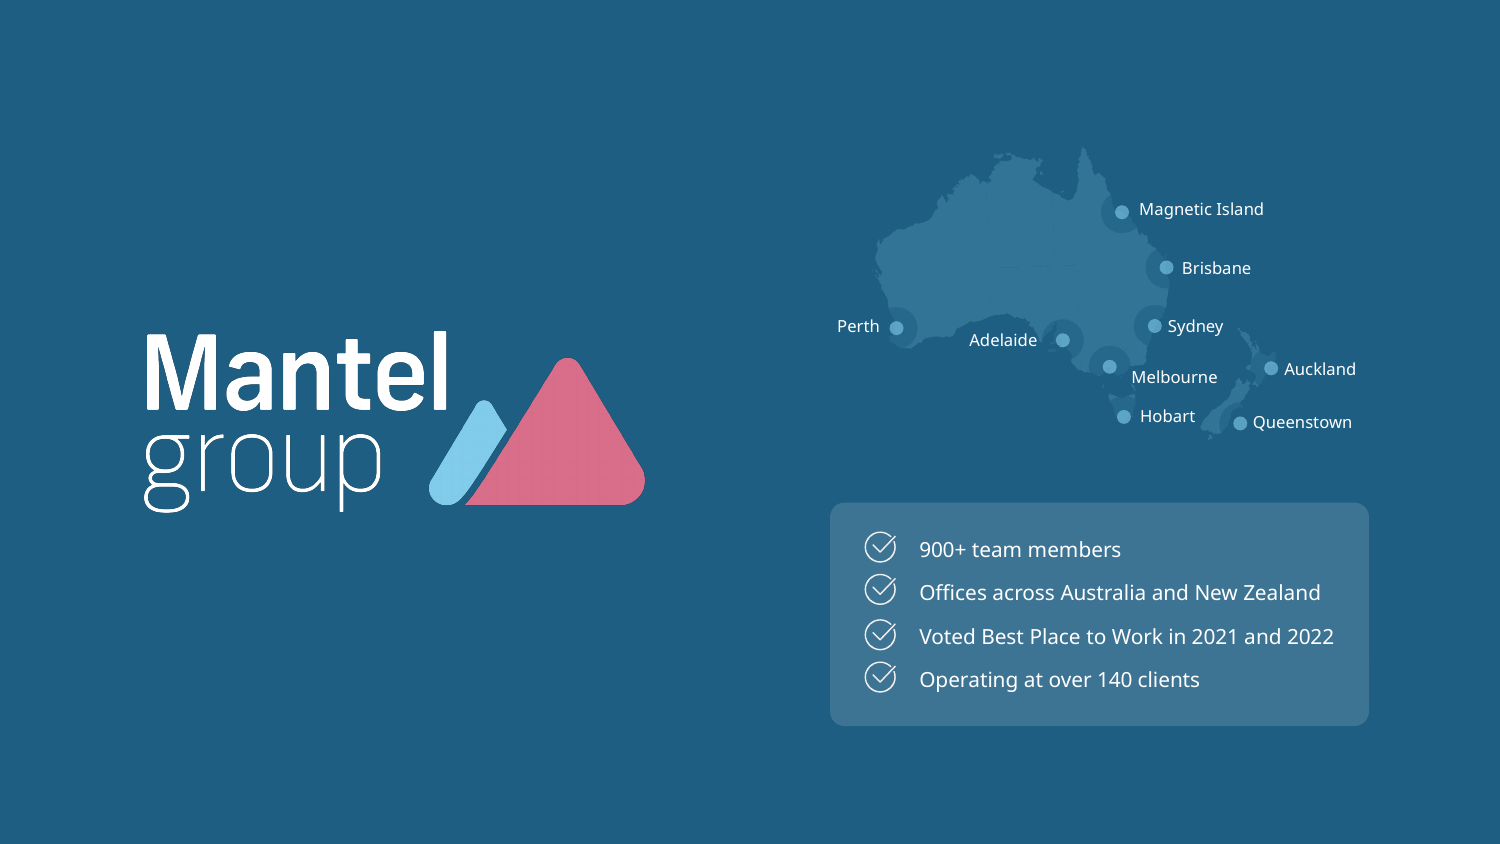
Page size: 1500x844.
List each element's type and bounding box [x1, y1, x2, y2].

picture [144, 331, 645, 513]
